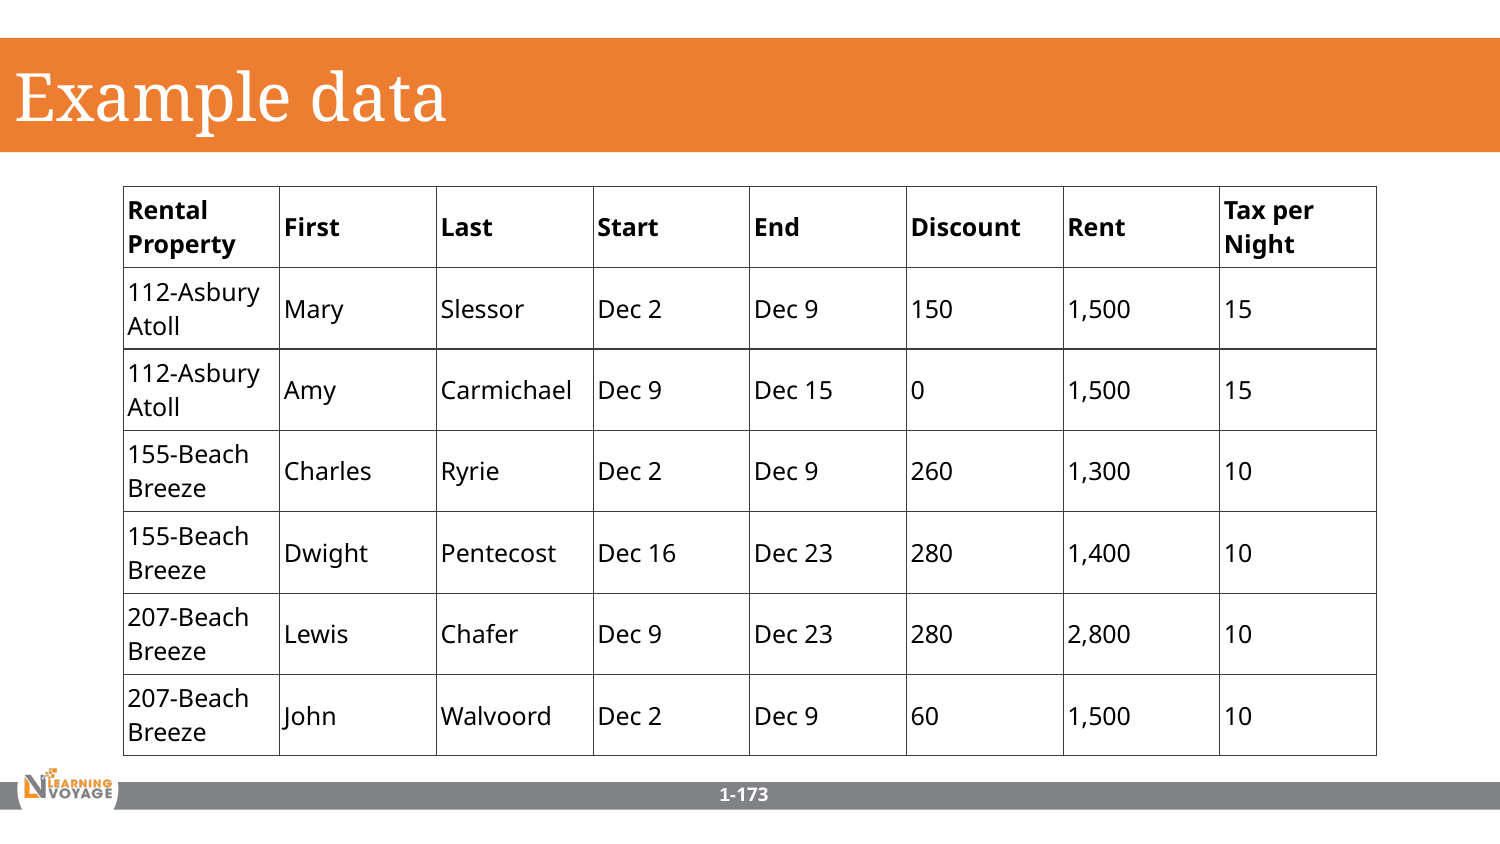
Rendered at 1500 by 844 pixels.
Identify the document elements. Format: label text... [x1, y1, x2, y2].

table_cell 10 [1220, 675, 1376, 755]
table_header Start [594, 187, 749, 267]
table_cell Slessor [437, 268, 593, 348]
table_header First [280, 187, 436, 267]
table_cell 260 [907, 431, 1063, 511]
table_cell 10 [1220, 512, 1376, 593]
table_cell Amy [280, 350, 436, 430]
table_cell Dec 9 [750, 268, 906, 348]
table_cell 112-Asbury Atoll [124, 268, 279, 348]
text_box Example data [0, 37, 1500, 153]
table_cell Dec 23 [750, 594, 906, 674]
table_cell 60 [907, 675, 1063, 755]
table_cell 155-Beach Breeze [124, 431, 279, 511]
table_cell 1,500 [1064, 350, 1219, 430]
table_cell Charles [280, 431, 436, 511]
table_cell 155-Beach Breeze [124, 512, 279, 593]
table_cell 1,400 [1064, 512, 1219, 593]
table_cell 150 [907, 268, 1063, 348]
slide_number 1-173 [692, 770, 784, 821]
table_cell Dec 9 [750, 431, 906, 511]
table_cell Dec 2 [594, 431, 749, 511]
table_cell Dec 9 [594, 350, 749, 430]
table_cell 1,500 [1064, 268, 1219, 348]
table_cell 1,500 [1064, 675, 1219, 755]
table_cell Carmichael [437, 350, 593, 430]
table_cell Chafer [437, 594, 593, 674]
table_cell John [280, 675, 436, 755]
table_cell 112-Asbury Atoll [124, 350, 279, 430]
table_cell 15 [1220, 350, 1376, 430]
table_cell Dec 2 [594, 675, 749, 755]
table_header Rental Property [124, 187, 279, 267]
table_cell Dec 23 [750, 512, 906, 593]
table_cell 207-Beach Breeze [124, 675, 279, 755]
table_cell Dec 9 [594, 594, 749, 674]
table_cell Mary [280, 268, 436, 348]
table_header End [750, 187, 906, 267]
table_header Last [437, 187, 593, 267]
table_cell 280 [907, 512, 1063, 593]
picture [0, 706, 144, 844]
table_cell 207-Beach Breeze [124, 594, 279, 674]
table_cell Dec 16 [594, 512, 749, 593]
table_cell Ryrie [437, 431, 593, 511]
table_cell 10 [1220, 594, 1376, 674]
table_header Discount [907, 187, 1063, 267]
table_header Rent [1064, 187, 1219, 267]
table_cell Dec 9 [750, 675, 906, 755]
table_cell 0 [907, 350, 1063, 430]
table_cell 10 [1220, 431, 1376, 511]
table_cell 280 [907, 594, 1063, 674]
table_cell 1,300 [1064, 431, 1219, 511]
table_header Tax per Night [1220, 187, 1376, 267]
table_cell Dec 2 [594, 268, 749, 348]
table_cell Lewis [280, 594, 436, 674]
table_cell 15 [1220, 268, 1376, 348]
table_cell Dec 15 [750, 350, 906, 430]
table_cell 2,800 [1064, 594, 1219, 674]
table_cell Walvoord [437, 675, 593, 755]
table_cell Dwight [280, 512, 436, 593]
table_cell Pentecost [437, 512, 593, 593]
